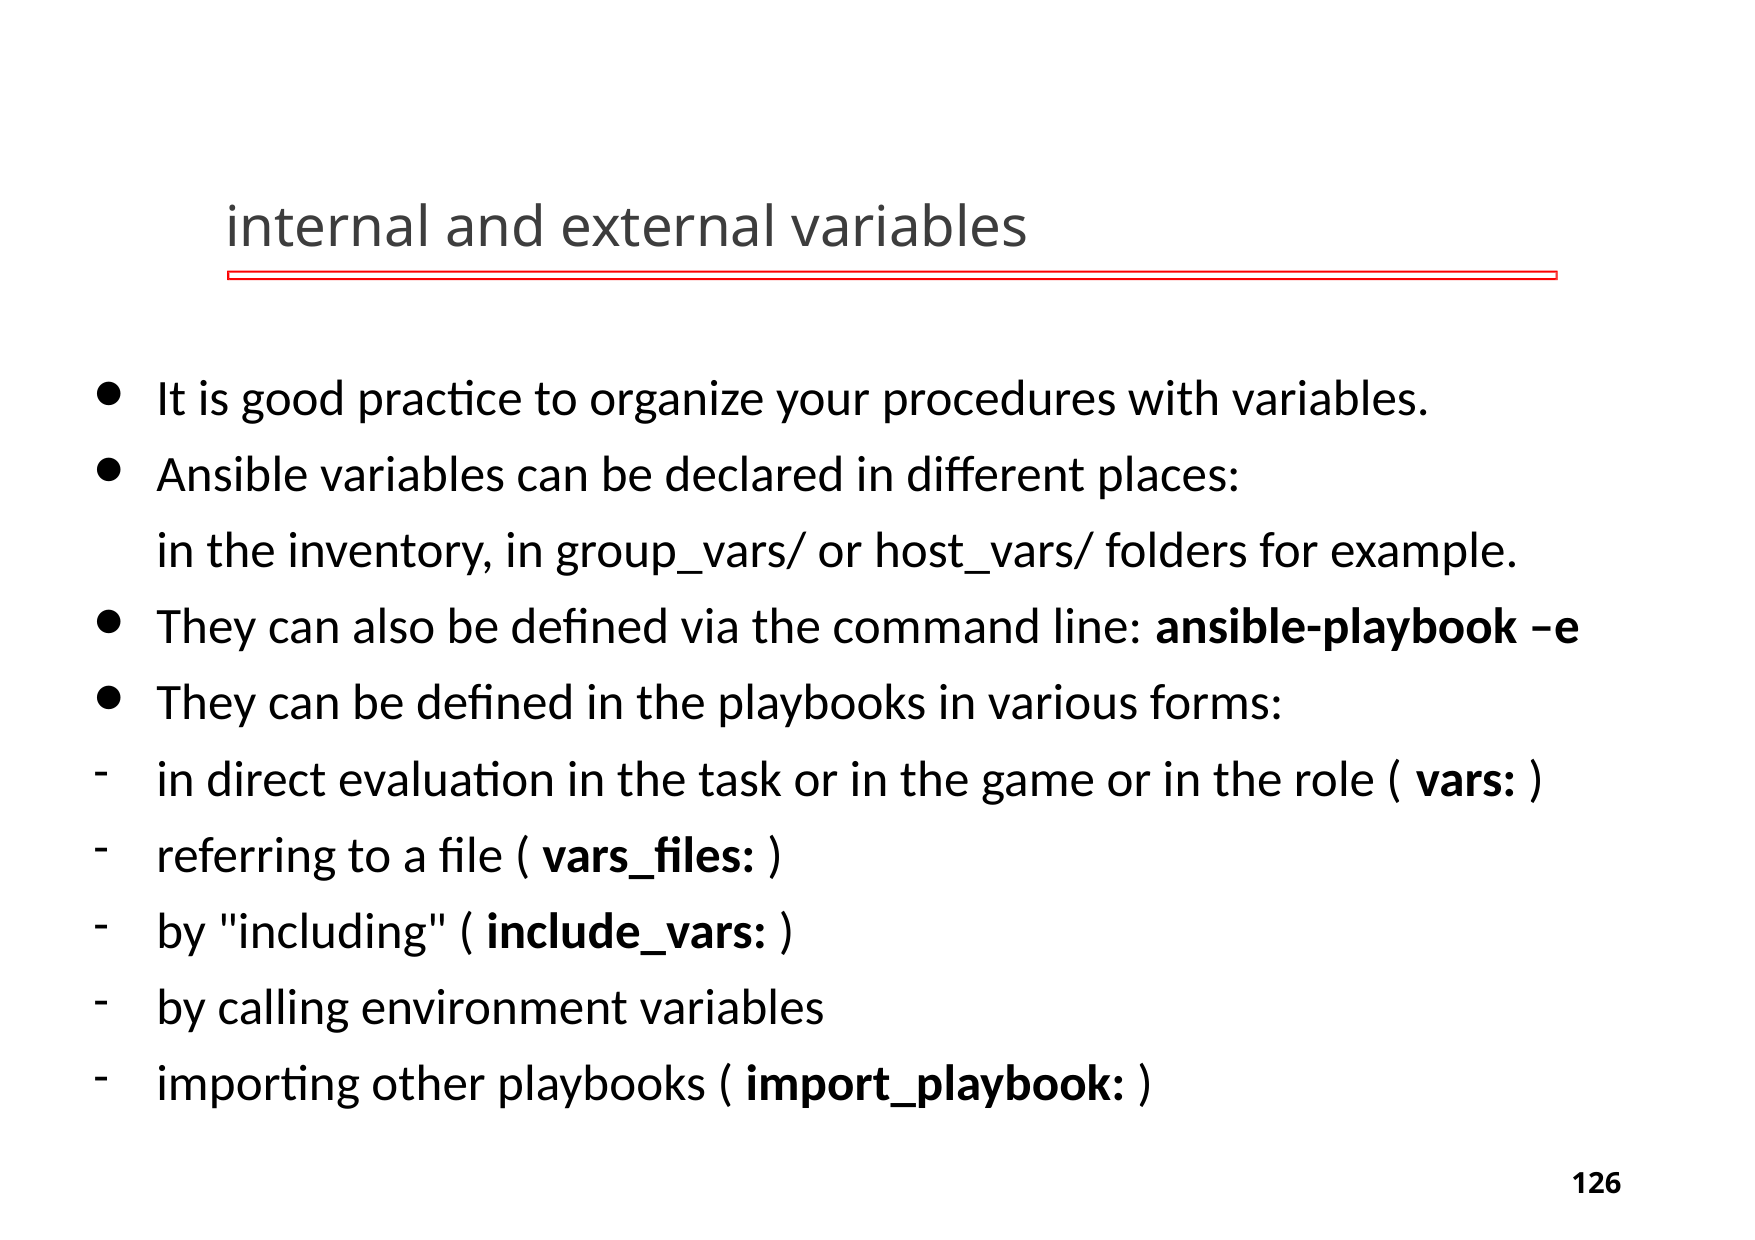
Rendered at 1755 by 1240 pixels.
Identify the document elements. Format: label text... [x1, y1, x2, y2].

text_box It is good practice to organize your procedures with variables. Ansible variables can be declared in different places: in the inventory, in group_vars/ or host_vars/ folders for example. They can also be defined via the command line: ansible-playbook –e They can be defined in the playbooks in various forms: in direct evaluation in the task or in the game or in the role ( vars: ) referring to a file ( vars_files: ) by "including" ( include_vars: ) by calling environment variables importing other playbooks ( import_playbook: ) [81, 369, 1673, 1188]
slide_number ‹#› [1567, 1164, 1715, 1240]
title internal and external variables [225, 179, 1559, 369]
